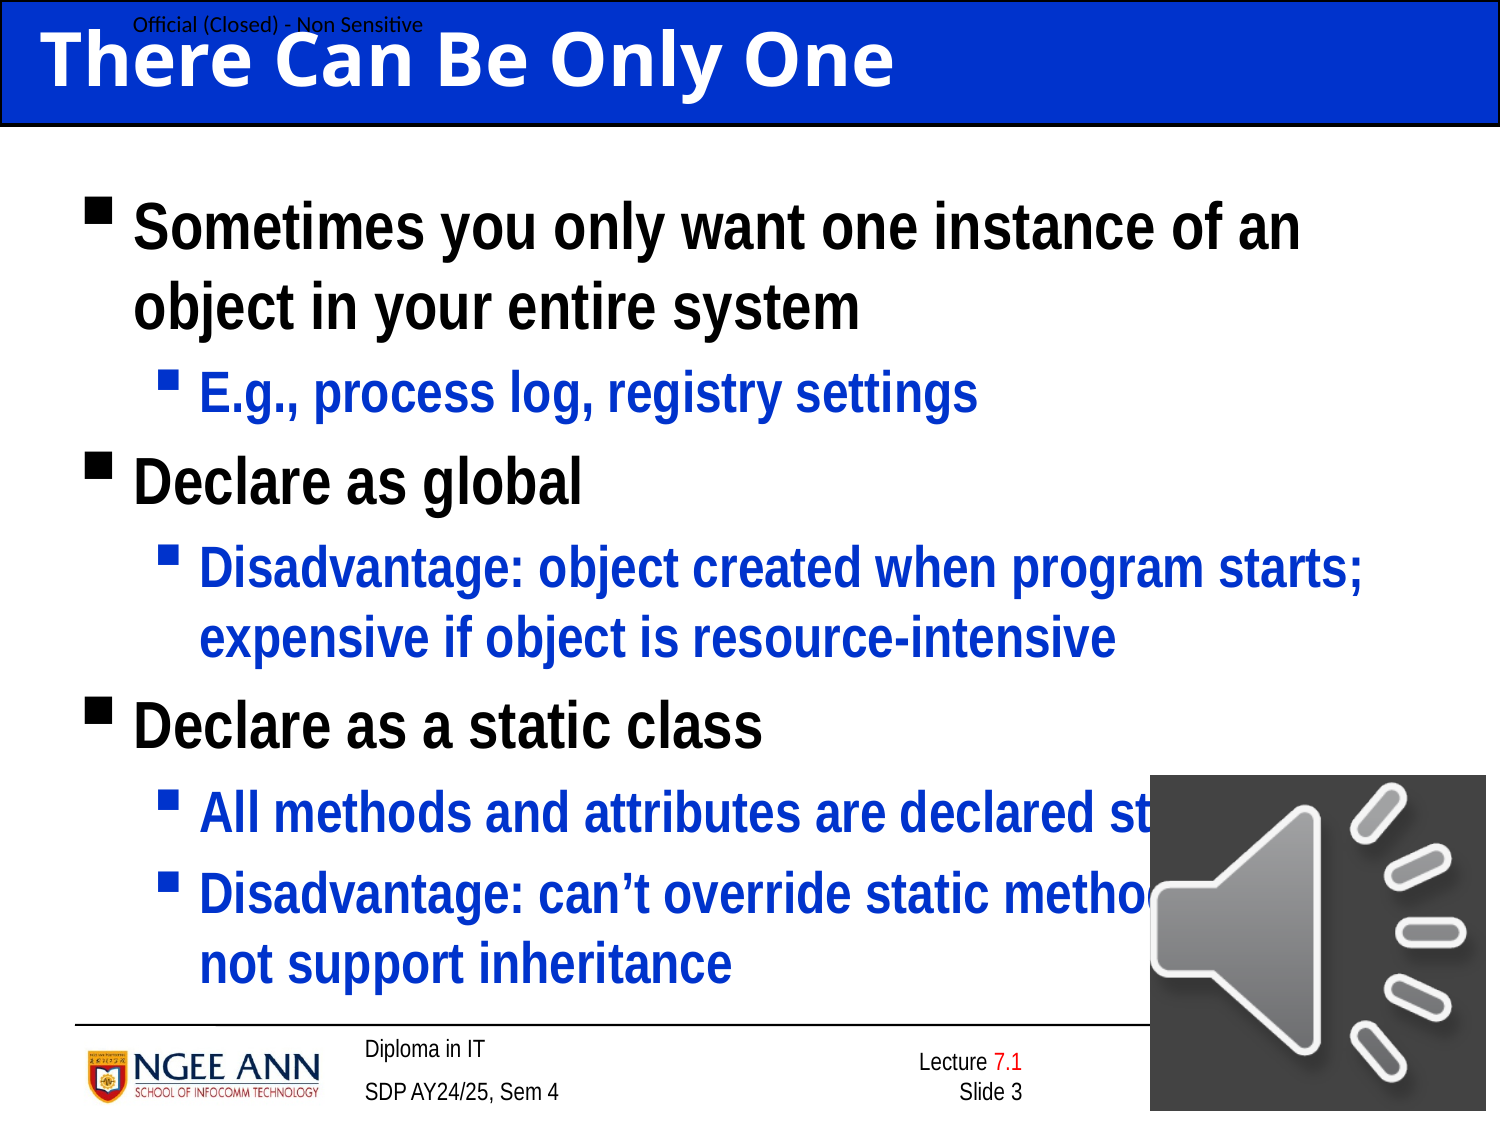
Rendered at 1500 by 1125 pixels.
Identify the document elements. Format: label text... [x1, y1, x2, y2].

picture [1148, 773, 1487, 1112]
picture [62, 1028, 344, 1125]
title There Can Be Only One [23, 0, 1500, 115]
list Sometimes you only want one instance of an object in your entire system E.g., process log, registry settings Declare as global Disadvantage: object created when program starts; expensive if object is resource-intensive Declare as a static class All methods and attributes are declared static Disadvantage: can’t override static methods; does not support inheritance [62, 174, 1400, 1025]
slide_number Lecture 7.1 Slide 3 [724, 1049, 1038, 1113]
